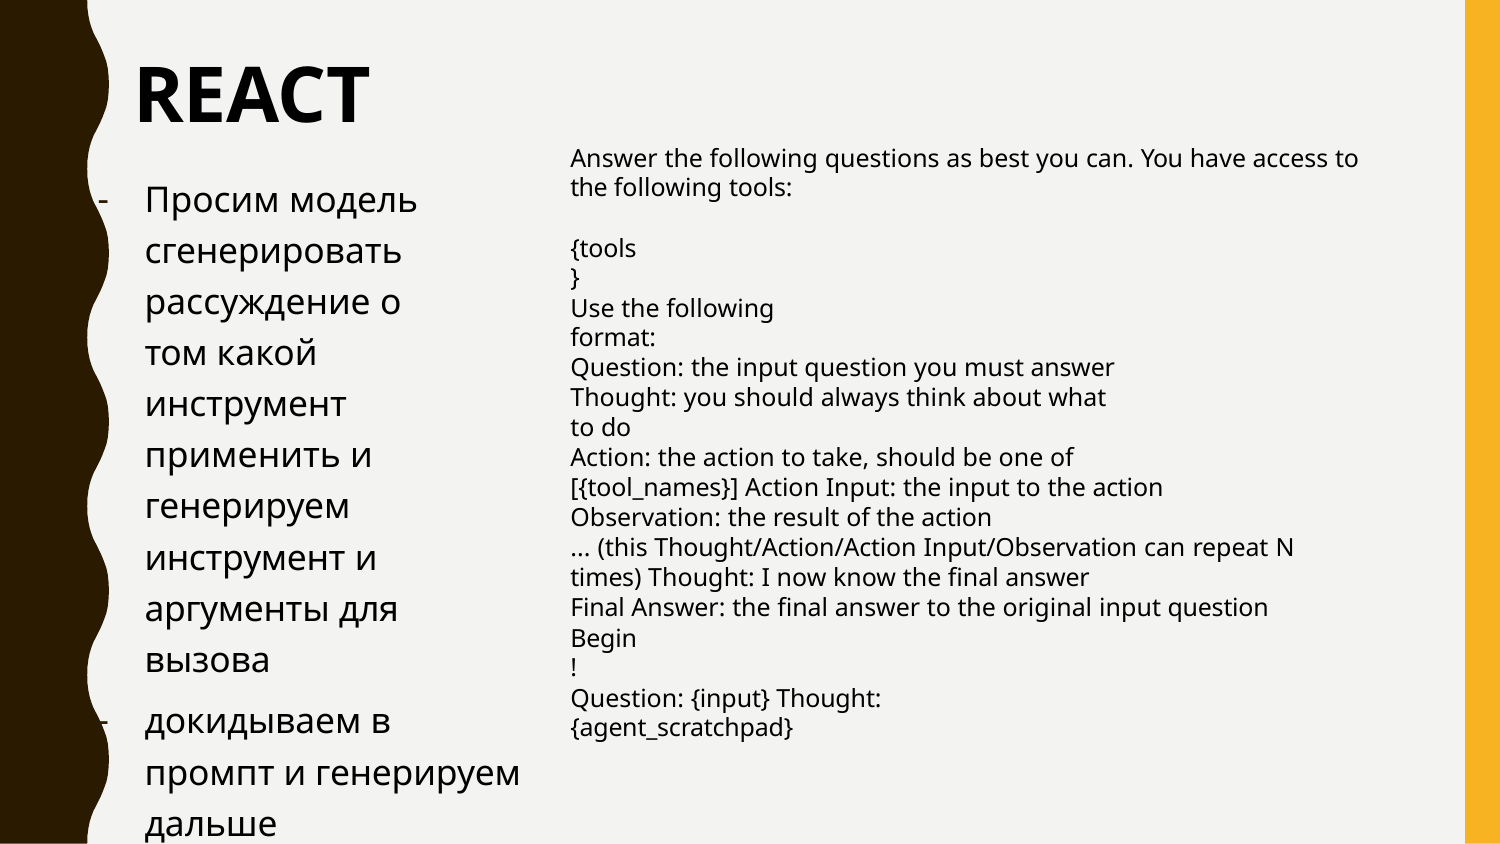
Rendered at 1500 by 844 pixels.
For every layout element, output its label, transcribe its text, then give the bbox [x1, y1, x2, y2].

text_box Begin! [568, 619, 644, 679]
text_box Question: the input question you must answer Thought: you should always think about what to do Action: the action to take, should be one of [{tool_names}] Action Input: the input to the action Observation: the result of the action ... (this Thought/Action/Action Input/Observation can repeat N times) Thought: I now know the final answer Final Answer: the final answer to the original input question [568, 349, 1328, 622]
list Просим модель сгенерировать рассуждение о том какой инструмент применить и генерируем инструмент и аргументы для вызова докидываем в промпт и генерируем дальше [95, 166, 523, 844]
title ReAct [131, 43, 439, 166]
text_box {tools} [568, 229, 642, 289]
text_box Question: {input} Thought:{agent_scratchpad} [568, 679, 887, 742]
text_box Use the following format: [568, 289, 848, 349]
text_box Answer the following questions as best you can. You have access to the following tools: [568, 139, 1369, 202]
